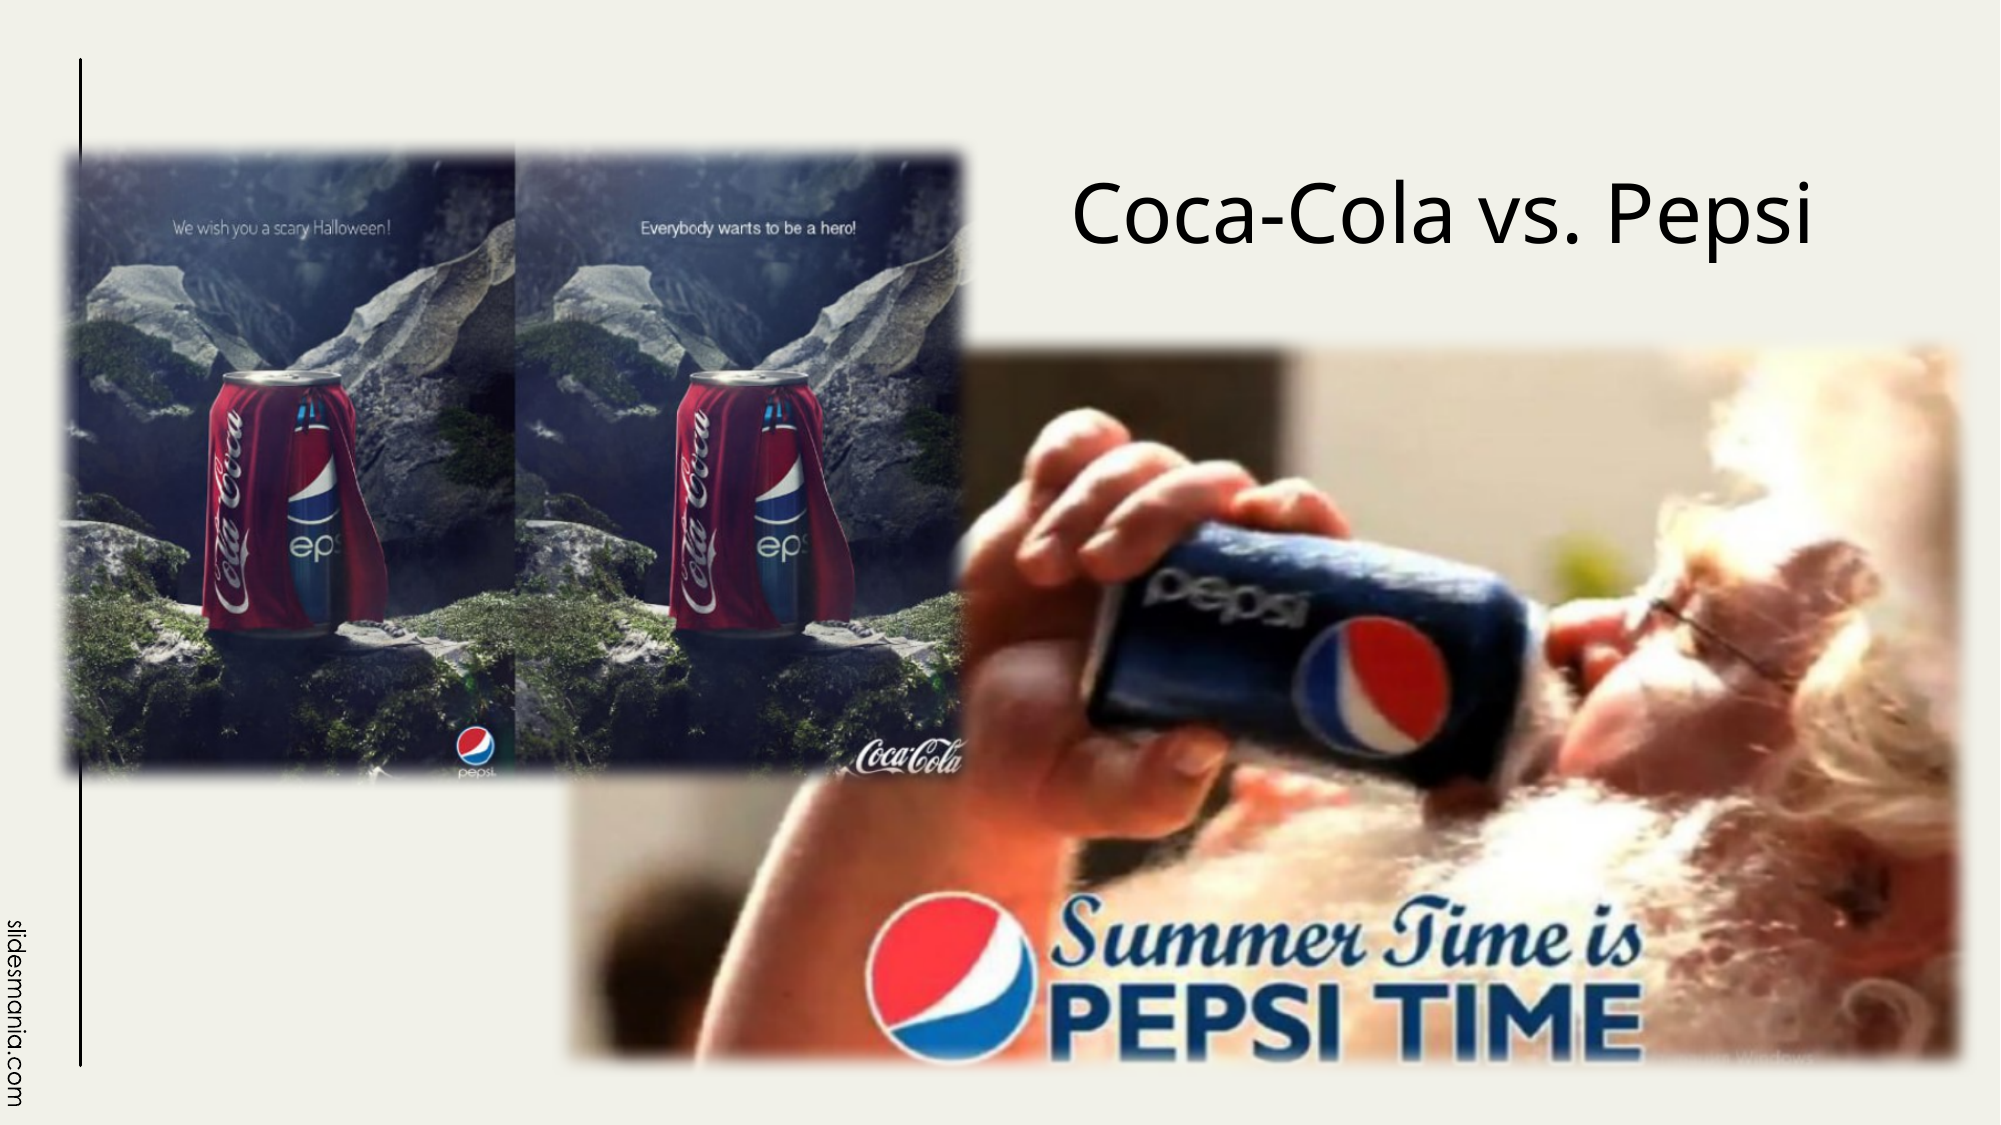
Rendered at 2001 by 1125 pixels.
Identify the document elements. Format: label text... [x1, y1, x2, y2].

picture [48, 136, 1977, 1077]
title Coca-Cola vs. Pepsi [1050, 136, 2000, 284]
